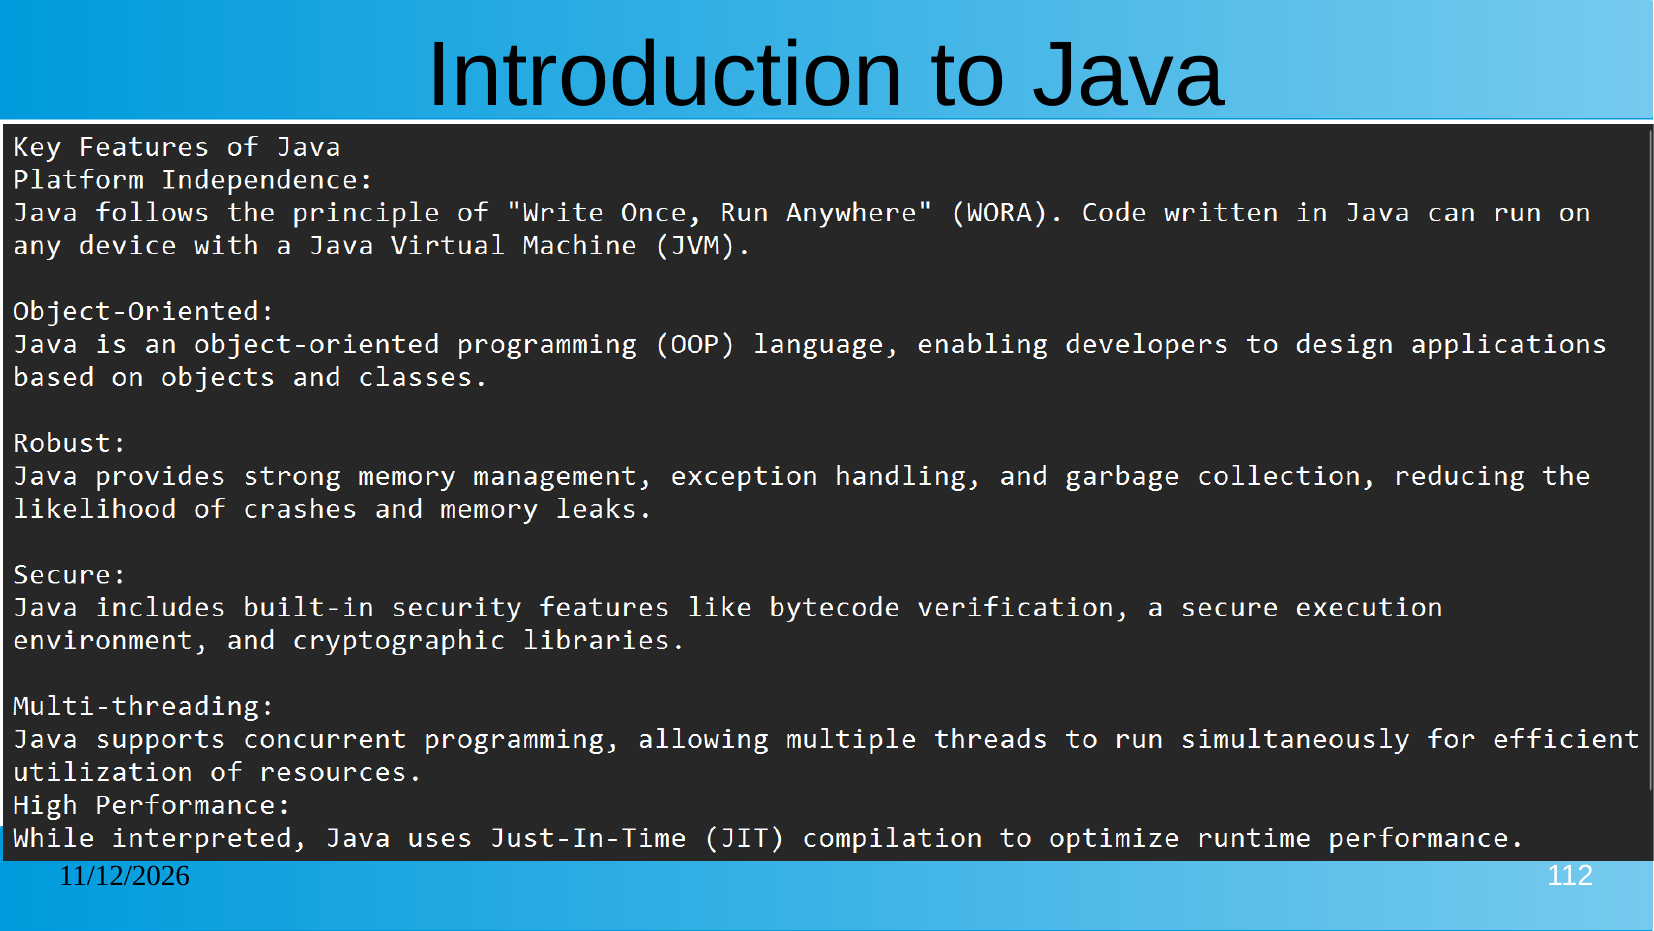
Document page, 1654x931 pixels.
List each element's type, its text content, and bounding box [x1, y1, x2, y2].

picture [3, 124, 1654, 861]
title Introduction to Java [59, 29, 1594, 108]
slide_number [59, 872, 443, 915]
slide_number 112 [1210, 872, 1594, 915]
